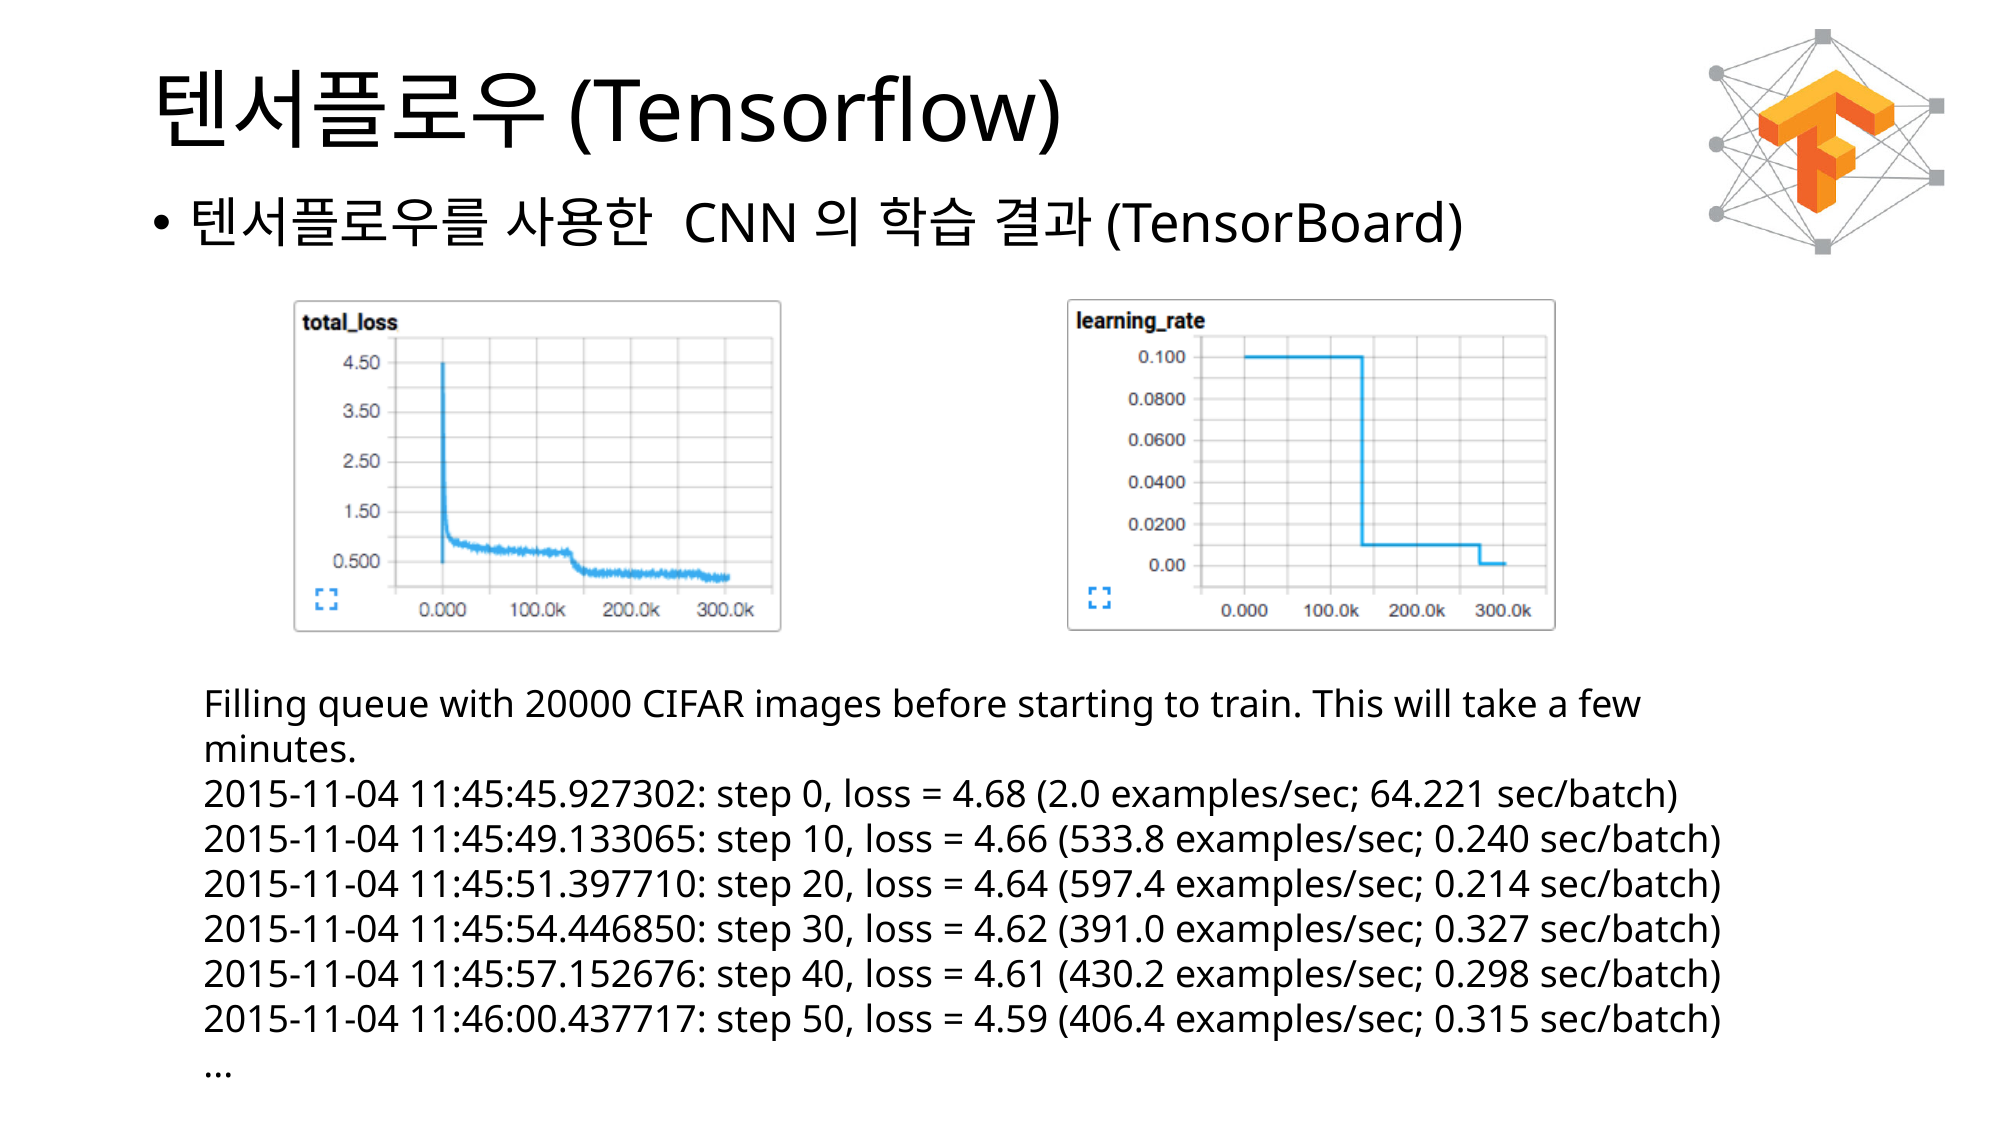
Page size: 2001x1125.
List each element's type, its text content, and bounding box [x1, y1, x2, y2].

title 텐서플로우(Tensorflow) [137, 59, 1699, 169]
picture [1699, 22, 1950, 258]
picture [1067, 299, 1556, 631]
text_box Filling queue with 20000 CIFAR images before starting to train. This will take a few minutes. 2015-11-04 11:45:45.927302: step 0, loss = 4.68 (2.0 examples/sec; 64.221 sec/batch) 2015-11-04 11:45:49.133065: step 10, loss = 4.66 (533.8 examples/sec; 0.240 sec/batch) 2015-11-04 11:45:51.397710: step 20, loss = 4.64 (597.4 examples/sec; 0.214 sec/batch) 2015-11-04 11:45:54.446850: step 30, loss = 4.62 (391.0 examples/sec; 0.327 sec/batch) 2015-11-04 11:45:57.152676: step 40, loss = 4.61 (430.2 examples/sec; 0.298 sec/batch) 2015-11-04 11:46:00.437717: step 50, loss = 4.59 (406.4 examples/sec; 0.315 sec/batch) ... [188, 672, 1799, 1093]
list 텐서플로우를 사용한 CNN의 학습 결과(TensorBoard) [137, 187, 1699, 258]
picture [289, 299, 788, 637]
